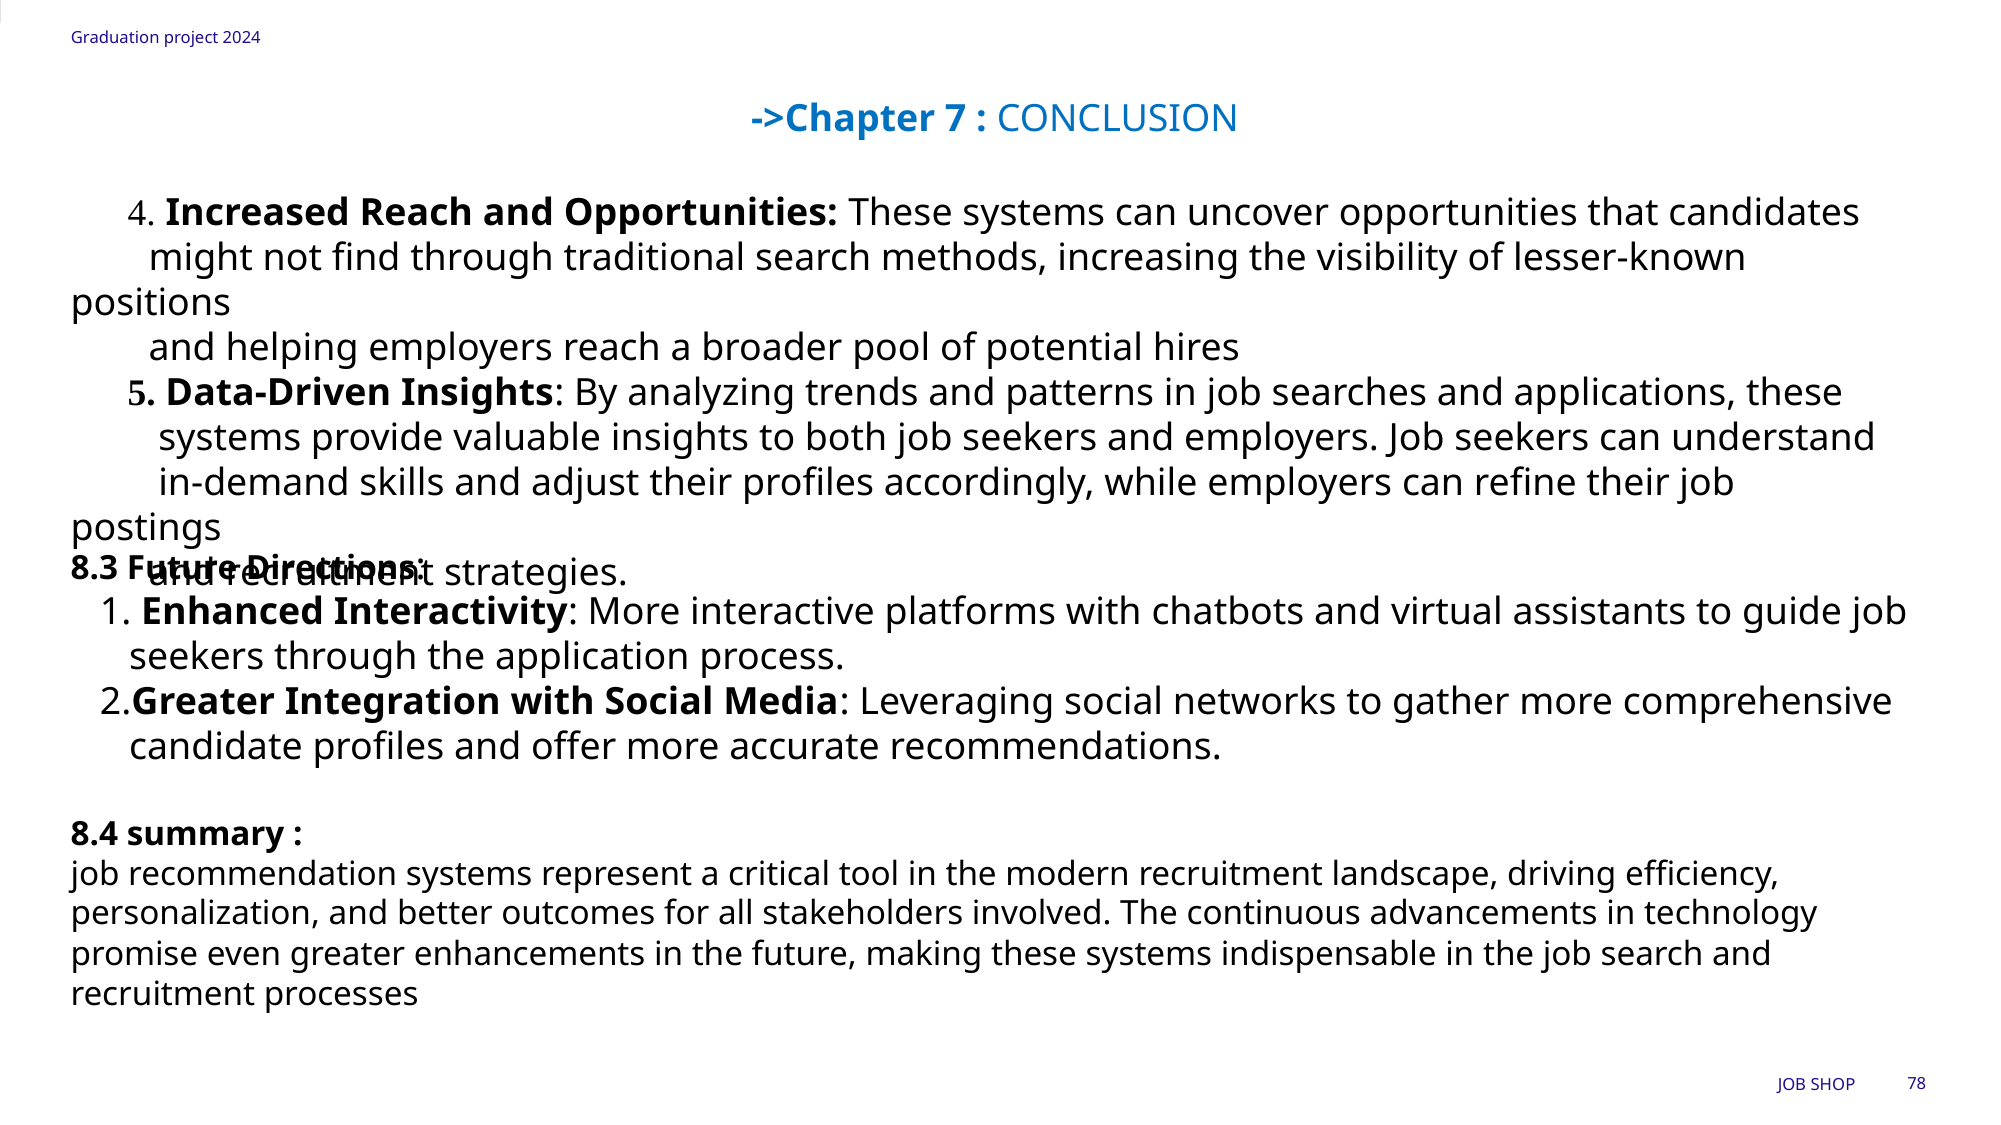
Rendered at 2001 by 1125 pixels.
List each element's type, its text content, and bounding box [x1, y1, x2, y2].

slide_number 78 [1870, 1054, 1942, 1114]
text_box ->Chapter 7 : CONCLUSION [0, 86, 2000, 147]
text_box 8.3 Future Directions: 1. Enhanced Interactivity: More interactive platforms with chatbots and virtual assistants to guide job seekers through the application process. 2.Greater Integration with Social Media: Leveraging social networks to gather more comprehensive candidate profiles and offer more accurate recommendations. 8.4 summary : job recommendation systems represent a critical tool in the modern recruitment landscape, driving efficiency, personalization, and better outcomes for all stakeholders involved. The continuous advancements in technology promise even greater enhancements in the future, making these systems indispensable in the job search and recruitment processes [55, 534, 1954, 1019]
footer Job SHOP [1204, 1053, 1871, 1114]
slide_number Graduation project 2024 [55, 10, 506, 63]
text_box 4. Increased Reach and Opportunities: These systems can uncover opportunities that candidates might not find through traditional search methods, increasing the visibility of lesser-known positions and helping employers reach a broader pool of potential hires 5. Data-Driven Insights: By analyzing trends and patterns in job searches and applications, these systems provide valuable insights to both job seekers and employers. Job seekers can understand in-demand skills and adjust their profiles accordingly, while employers can refine their job postings and recruitment strategies. [55, 180, 1898, 534]
